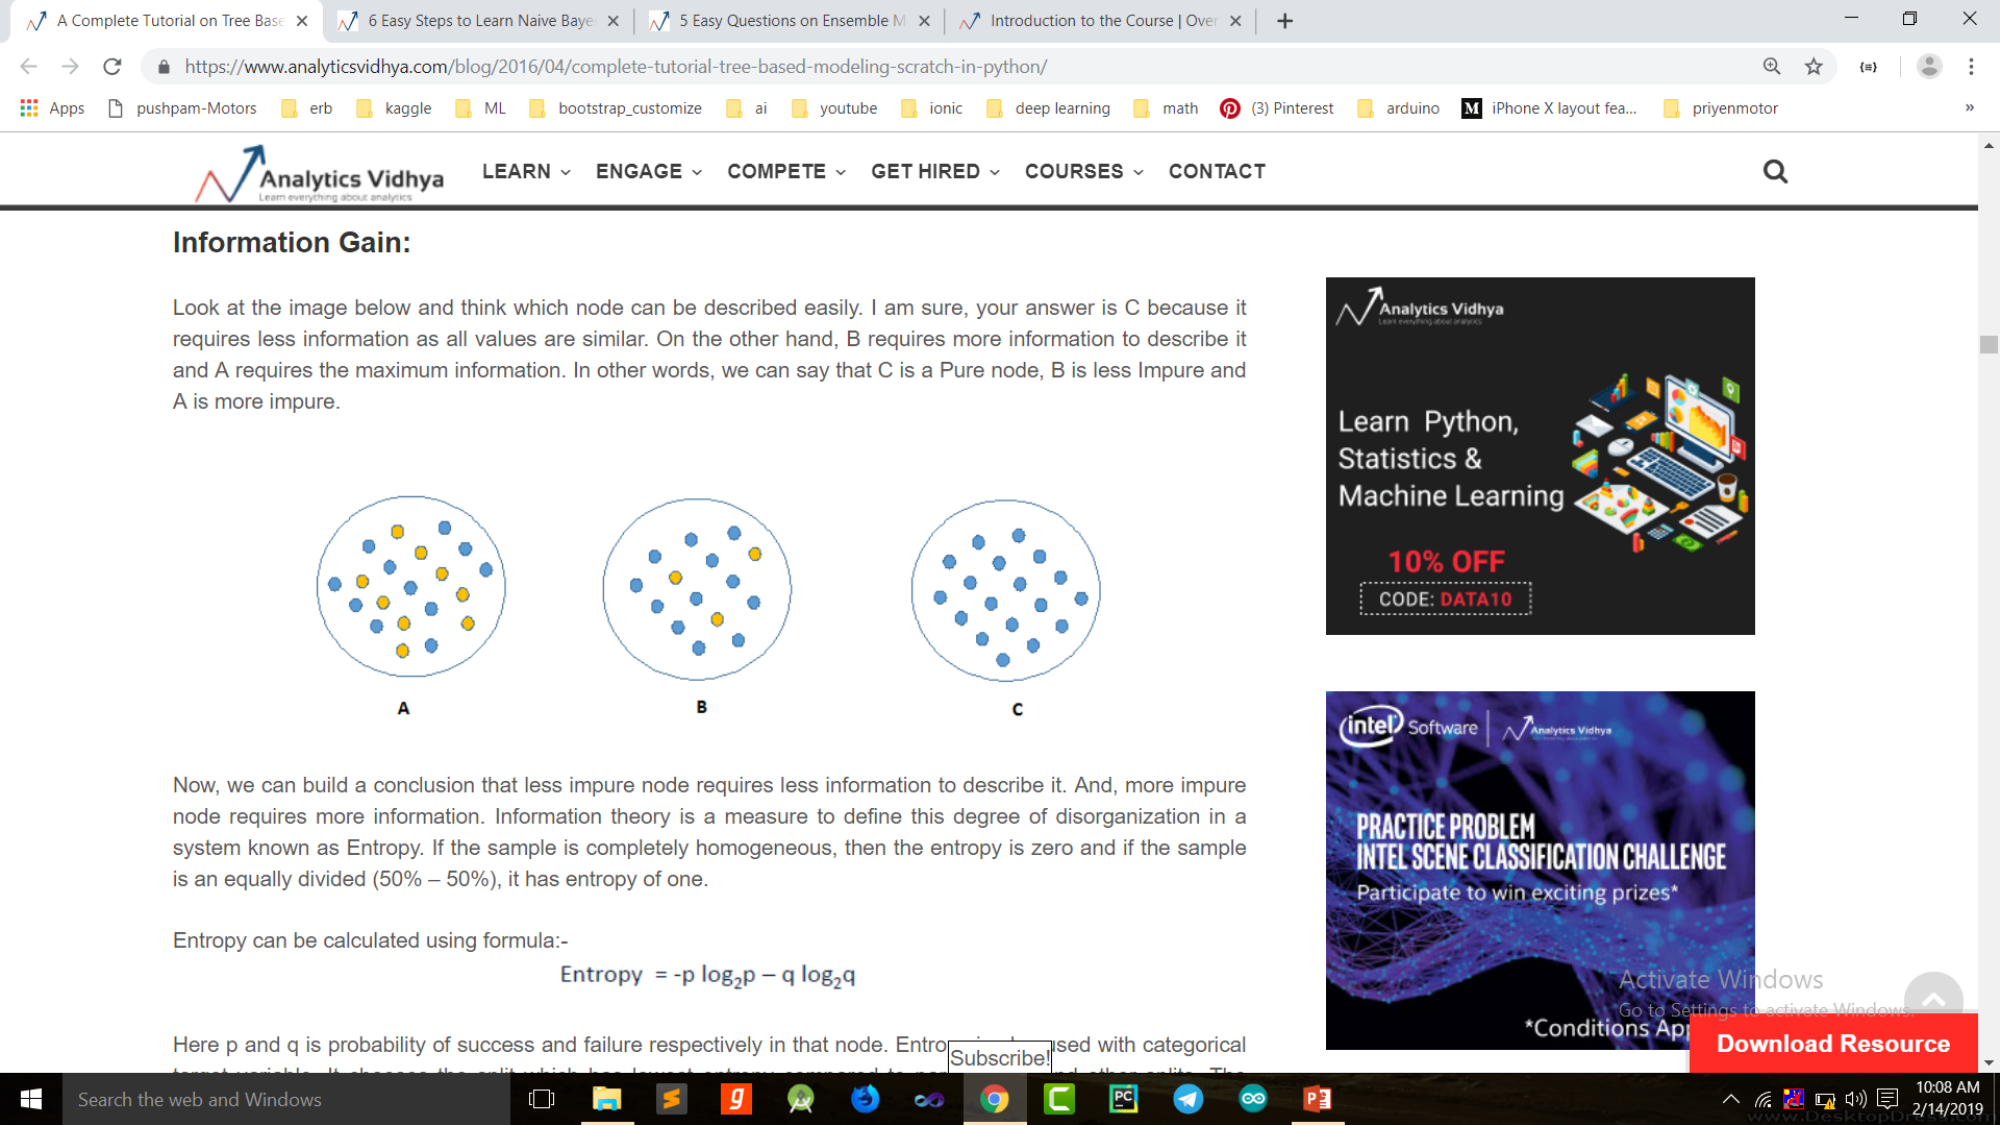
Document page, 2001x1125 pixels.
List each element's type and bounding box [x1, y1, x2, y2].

list [0, 0, 2000, 1125]
